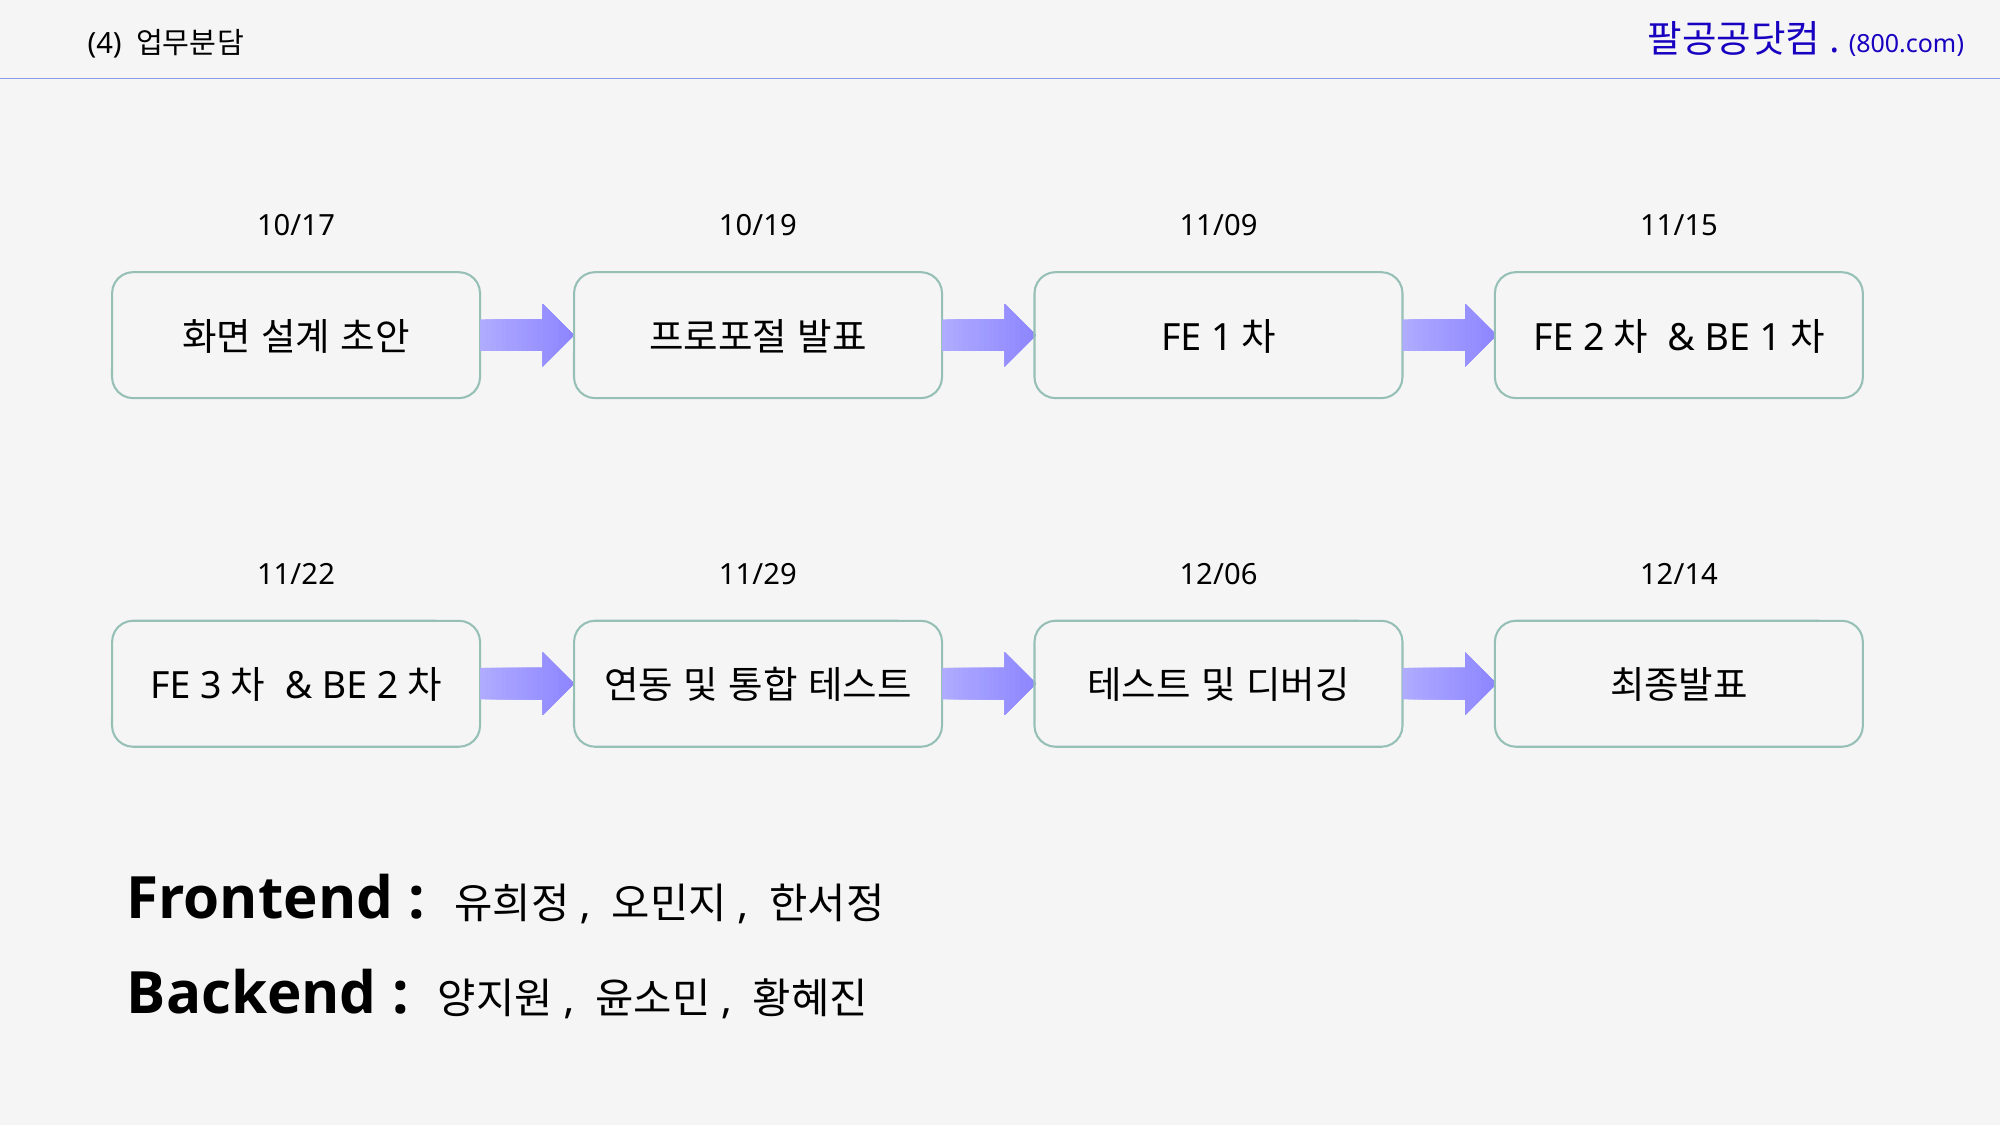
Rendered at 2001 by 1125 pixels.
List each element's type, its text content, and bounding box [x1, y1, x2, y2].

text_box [112, 199, 481, 399]
text_box 팔공공닷컴. (800.com) [1633, 7, 2000, 67]
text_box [112, 547, 481, 747]
text_box [943, 301, 1033, 370]
text_box [1403, 649, 1493, 718]
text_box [1034, 547, 1403, 747]
text_box [1403, 301, 1493, 370]
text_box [574, 199, 943, 399]
text_box [943, 649, 1033, 718]
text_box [574, 547, 943, 747]
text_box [1494, 199, 1863, 399]
text_box (4) 업무분담 [72, 17, 441, 67]
text_box Frontend : 유희정, 오민지, 한서정 [112, 852, 1337, 938]
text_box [1034, 199, 1403, 399]
text_box [481, 649, 573, 718]
text_box [481, 301, 573, 370]
text_box Backend : 양지원, 윤소민, 황혜진 [112, 947, 1337, 1033]
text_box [1494, 547, 1863, 747]
